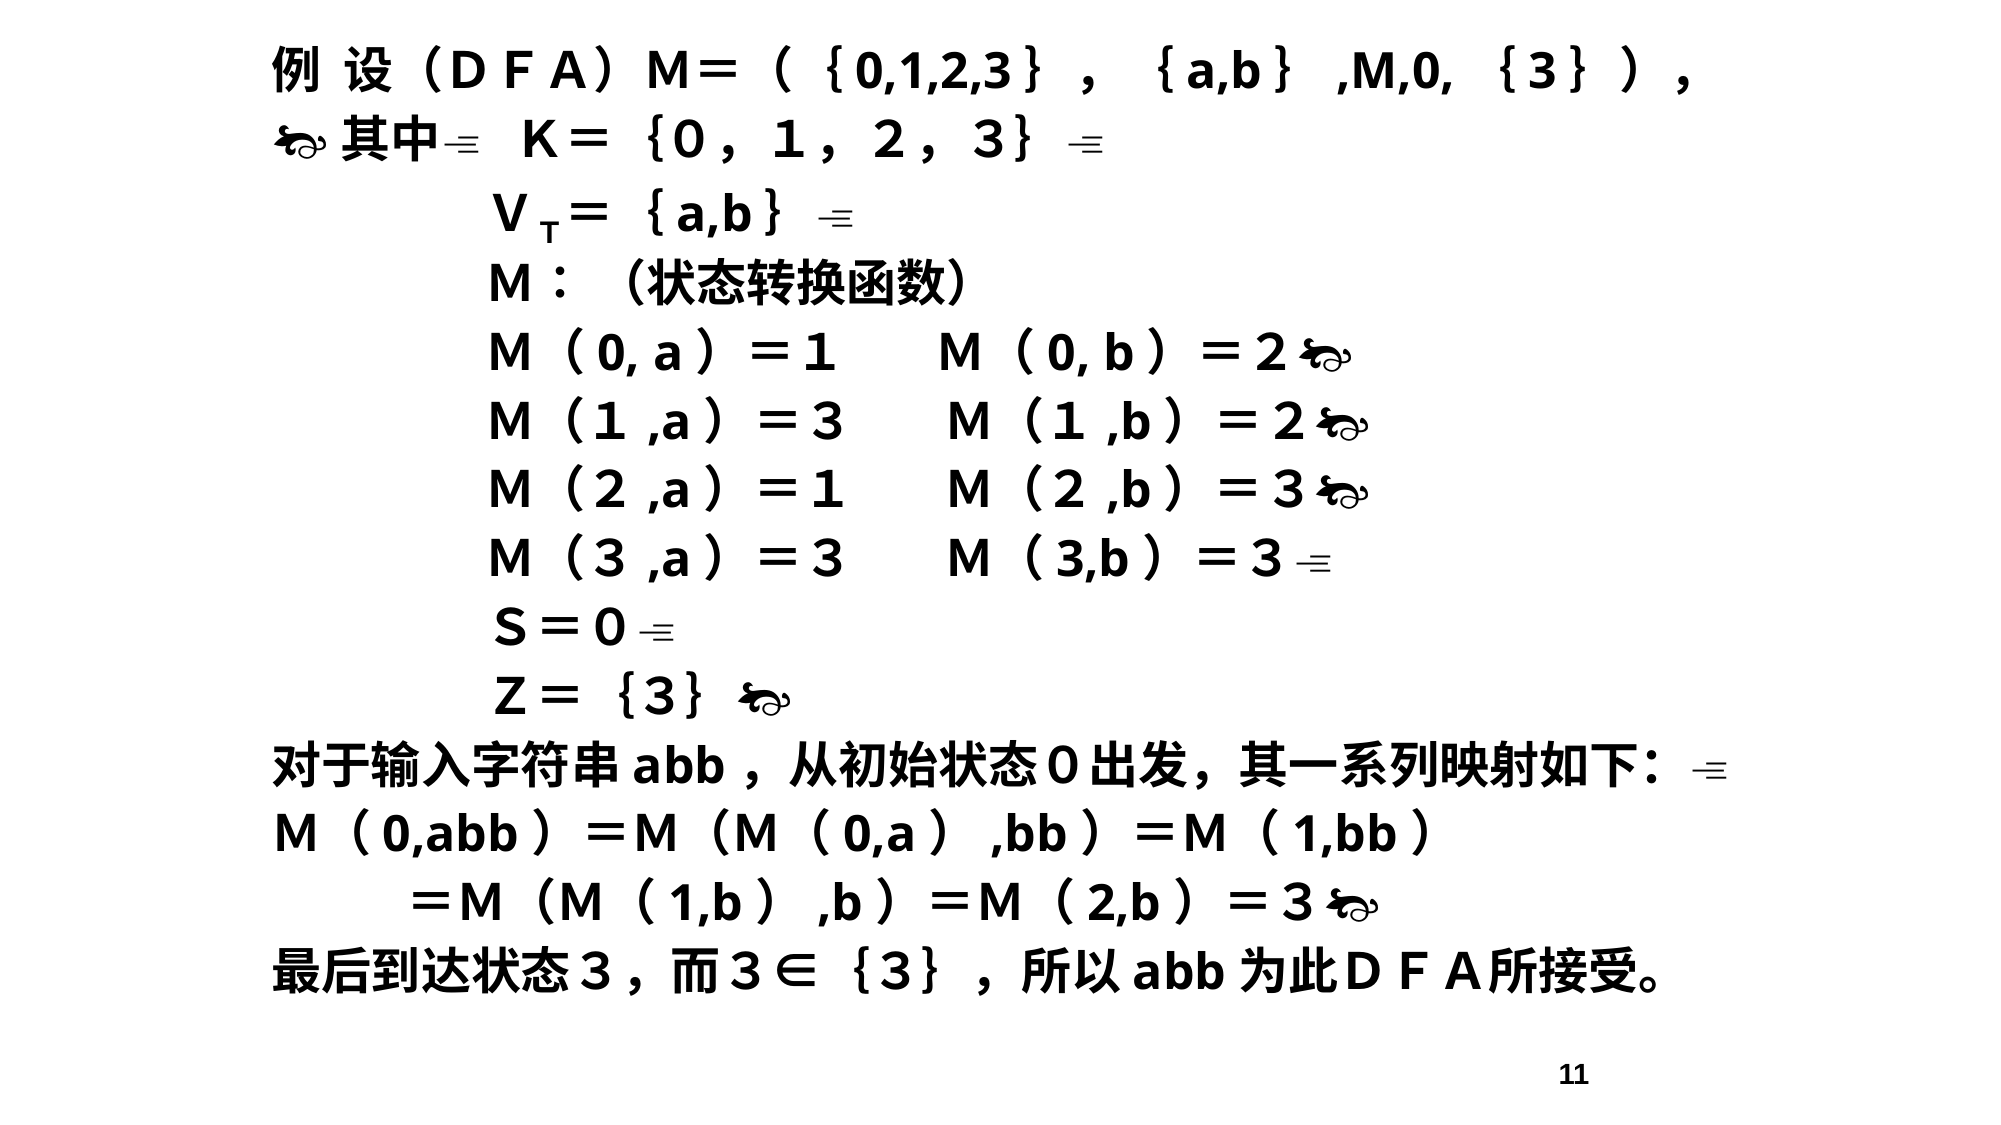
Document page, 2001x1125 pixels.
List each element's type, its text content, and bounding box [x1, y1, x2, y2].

list 例 设（ＤＦＡ）Ｍ＝（｛0,1,2,3｝，｛a,b｝,M,0,｛3｝）， 其中 Ｋ＝｛０，１，２，３｝ ＶＴ＝｛a,b｝ Ｍ∶ （状态转换函数） Ｍ（0, a）＝１ Ｍ（0, b）＝２ Ｍ（１,a）＝３ Ｍ（１,b）＝２ Ｍ（２,a）＝１ Ｍ（２,b）＝３ Ｍ（３,a）＝３ Ｍ（3,b）＝３ Ｓ＝０ Ｚ＝｛３｝ 对于输入字符串abb，从初始状态０出发，其一系列映射如下： Ｍ（0,abb）＝Ｍ（Ｍ（0,a）,bb）＝Ｍ（1,bb） ＝Ｍ（Ｍ（1,b）,b）＝Ｍ（2,b）＝３ 最后到达状态３，而３∈｛３｝，所以abb为此ＤＦＡ所接受。 [256, 42, 1902, 1043]
slide_number 11 [1407, 1043, 1605, 1103]
